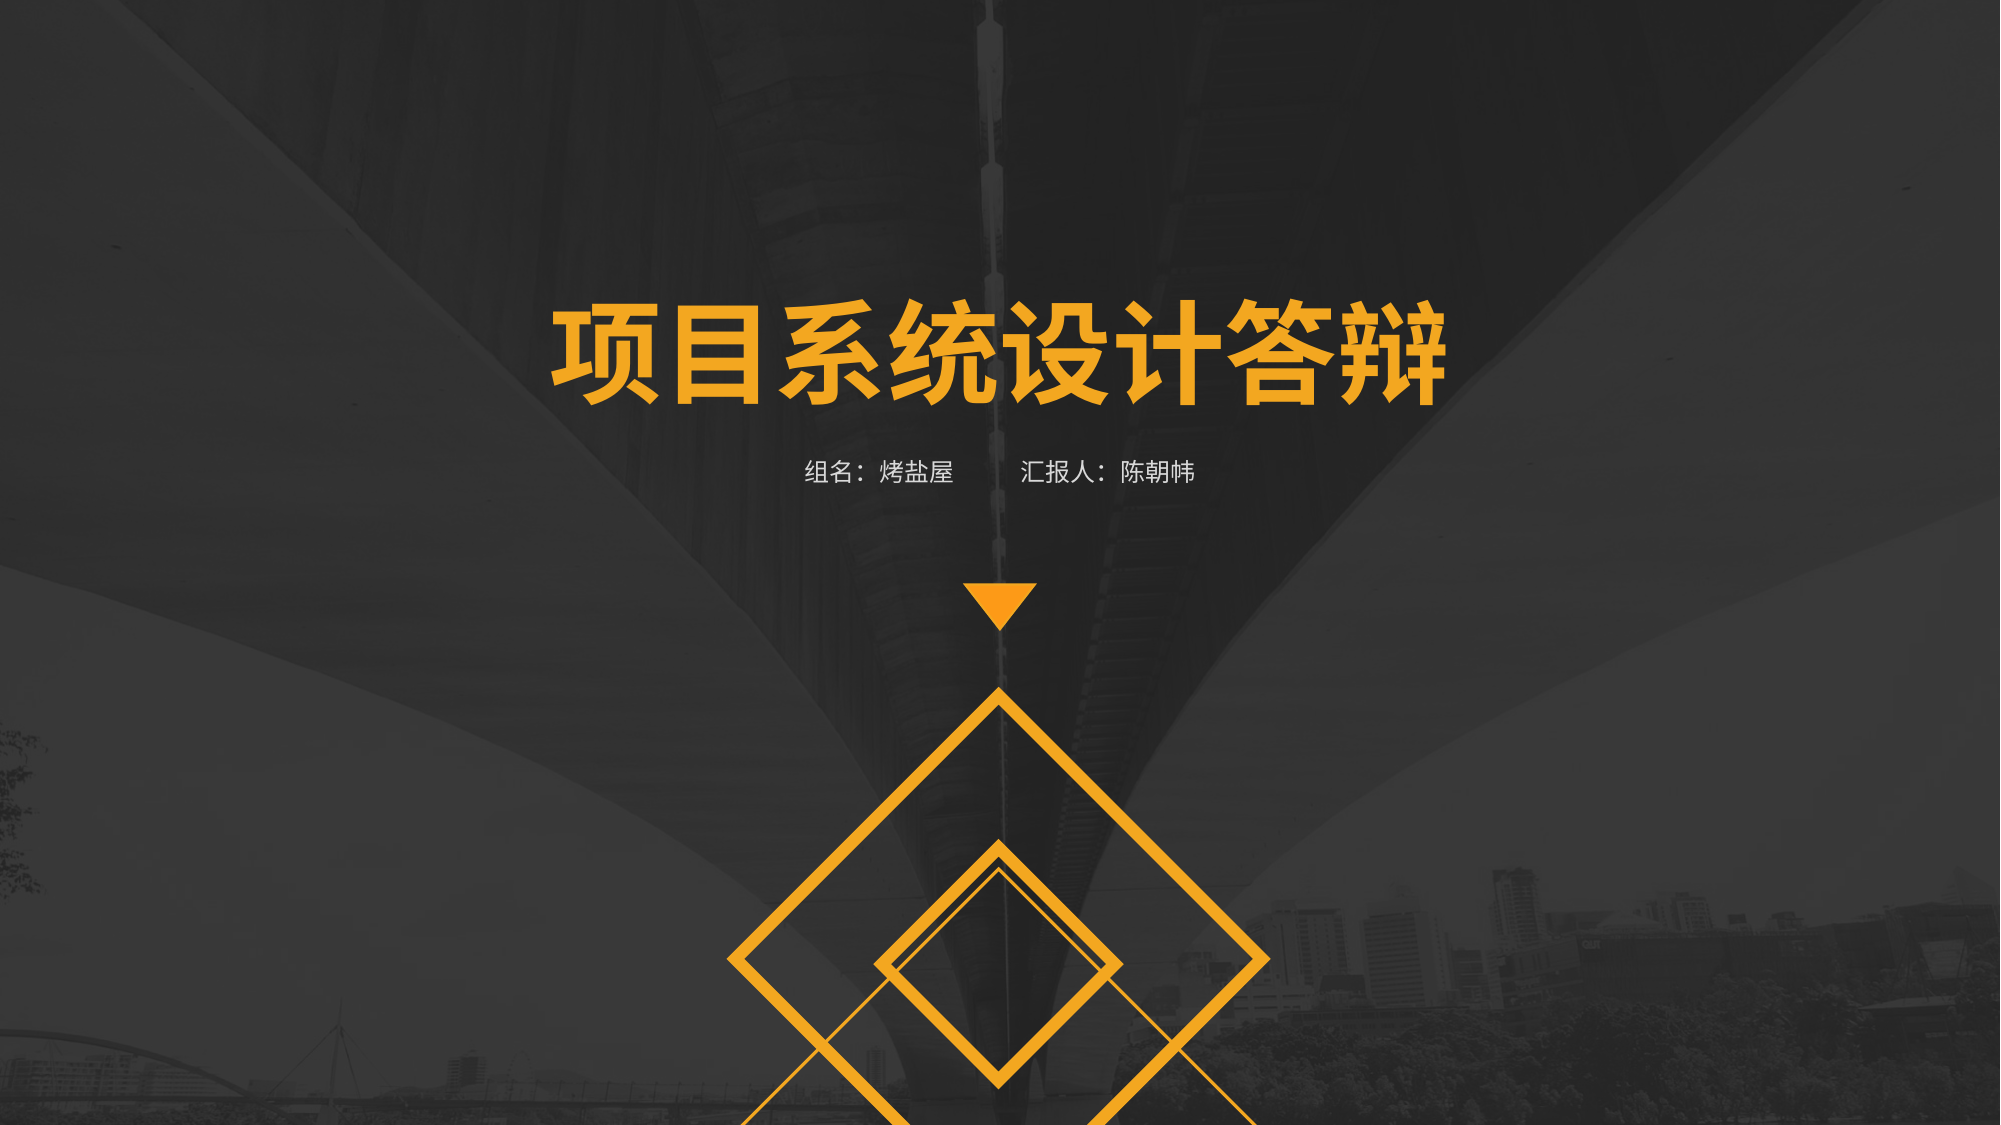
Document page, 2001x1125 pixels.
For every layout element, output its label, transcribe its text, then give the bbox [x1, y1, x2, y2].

text_box [741, 867, 1257, 1125]
text_box 项目系统设计答辩 [412, 275, 1588, 426]
text_box [880, 846, 1117, 975]
text_box 组名：烤盐屋 汇报人：陈朝帏 [609, 442, 1391, 494]
text_box [962, 583, 1037, 632]
text_box [733, 694, 1264, 1046]
